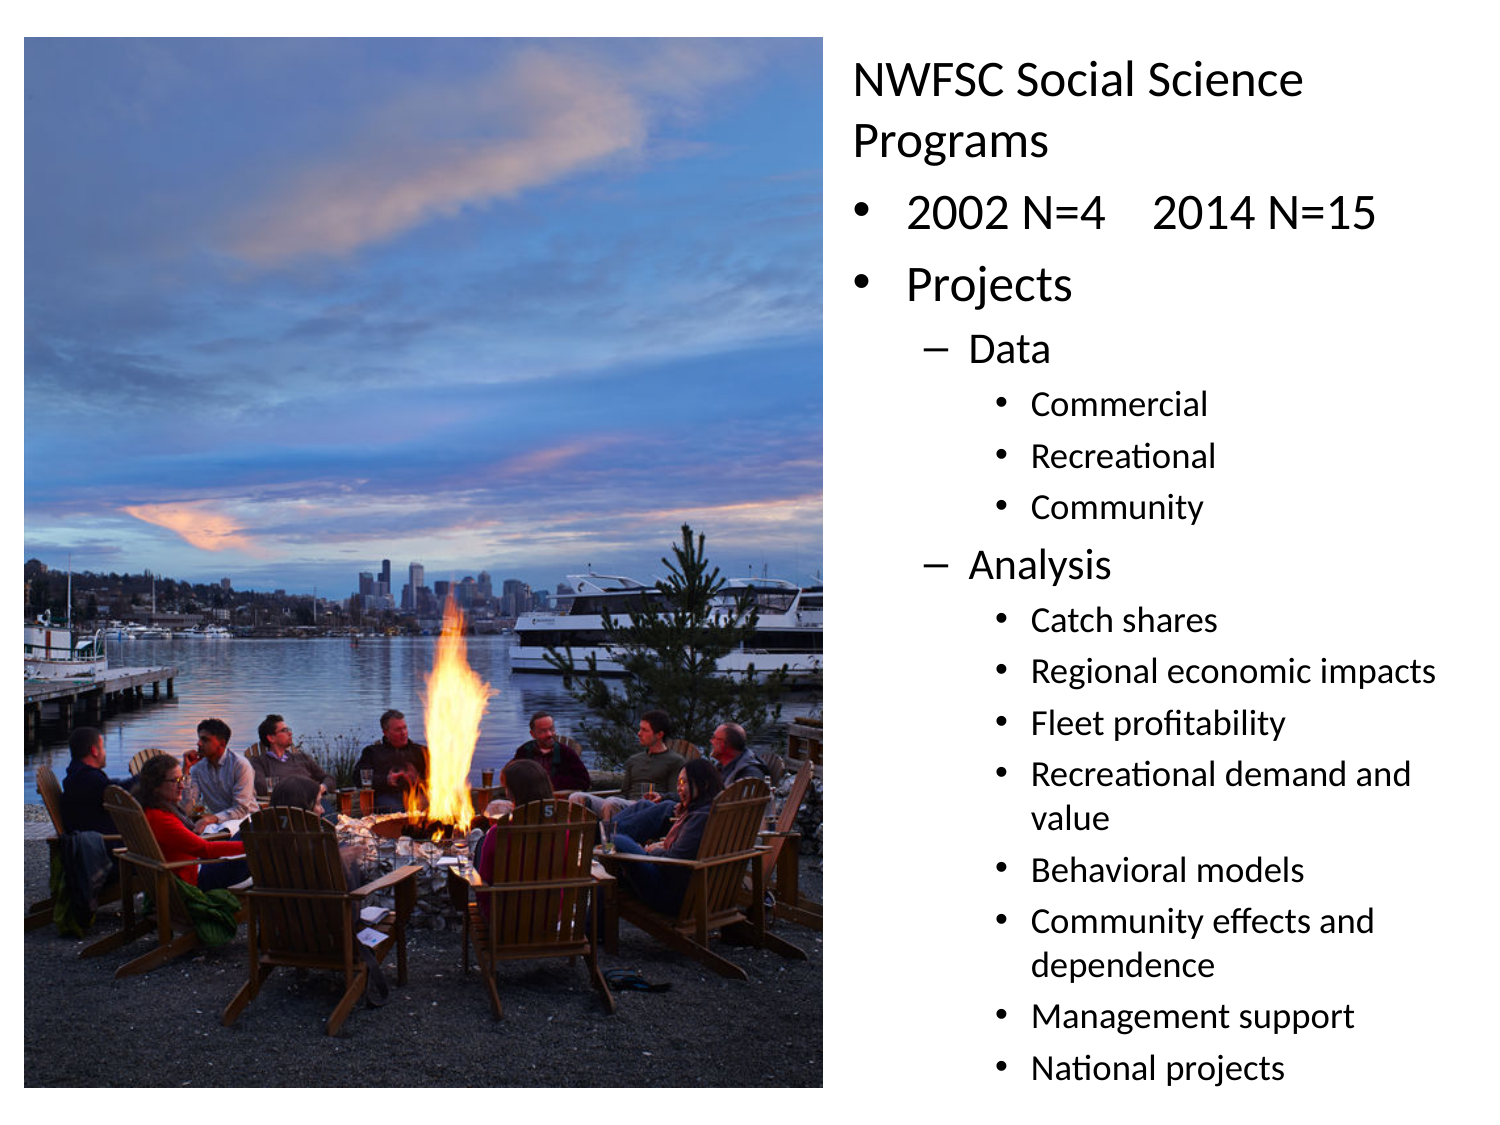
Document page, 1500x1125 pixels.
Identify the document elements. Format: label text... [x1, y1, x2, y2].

list NWFSC Social Science Programs 2002 N=4 2014 N=15 Projects Data Commercial Recreational Community Analysis Catch shares Regional economic impacts Fleet profitability Recreational demand and value Behavioral models Community effects and dependence Management support National projects [837, 37, 1475, 1100]
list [24, 37, 824, 1088]
